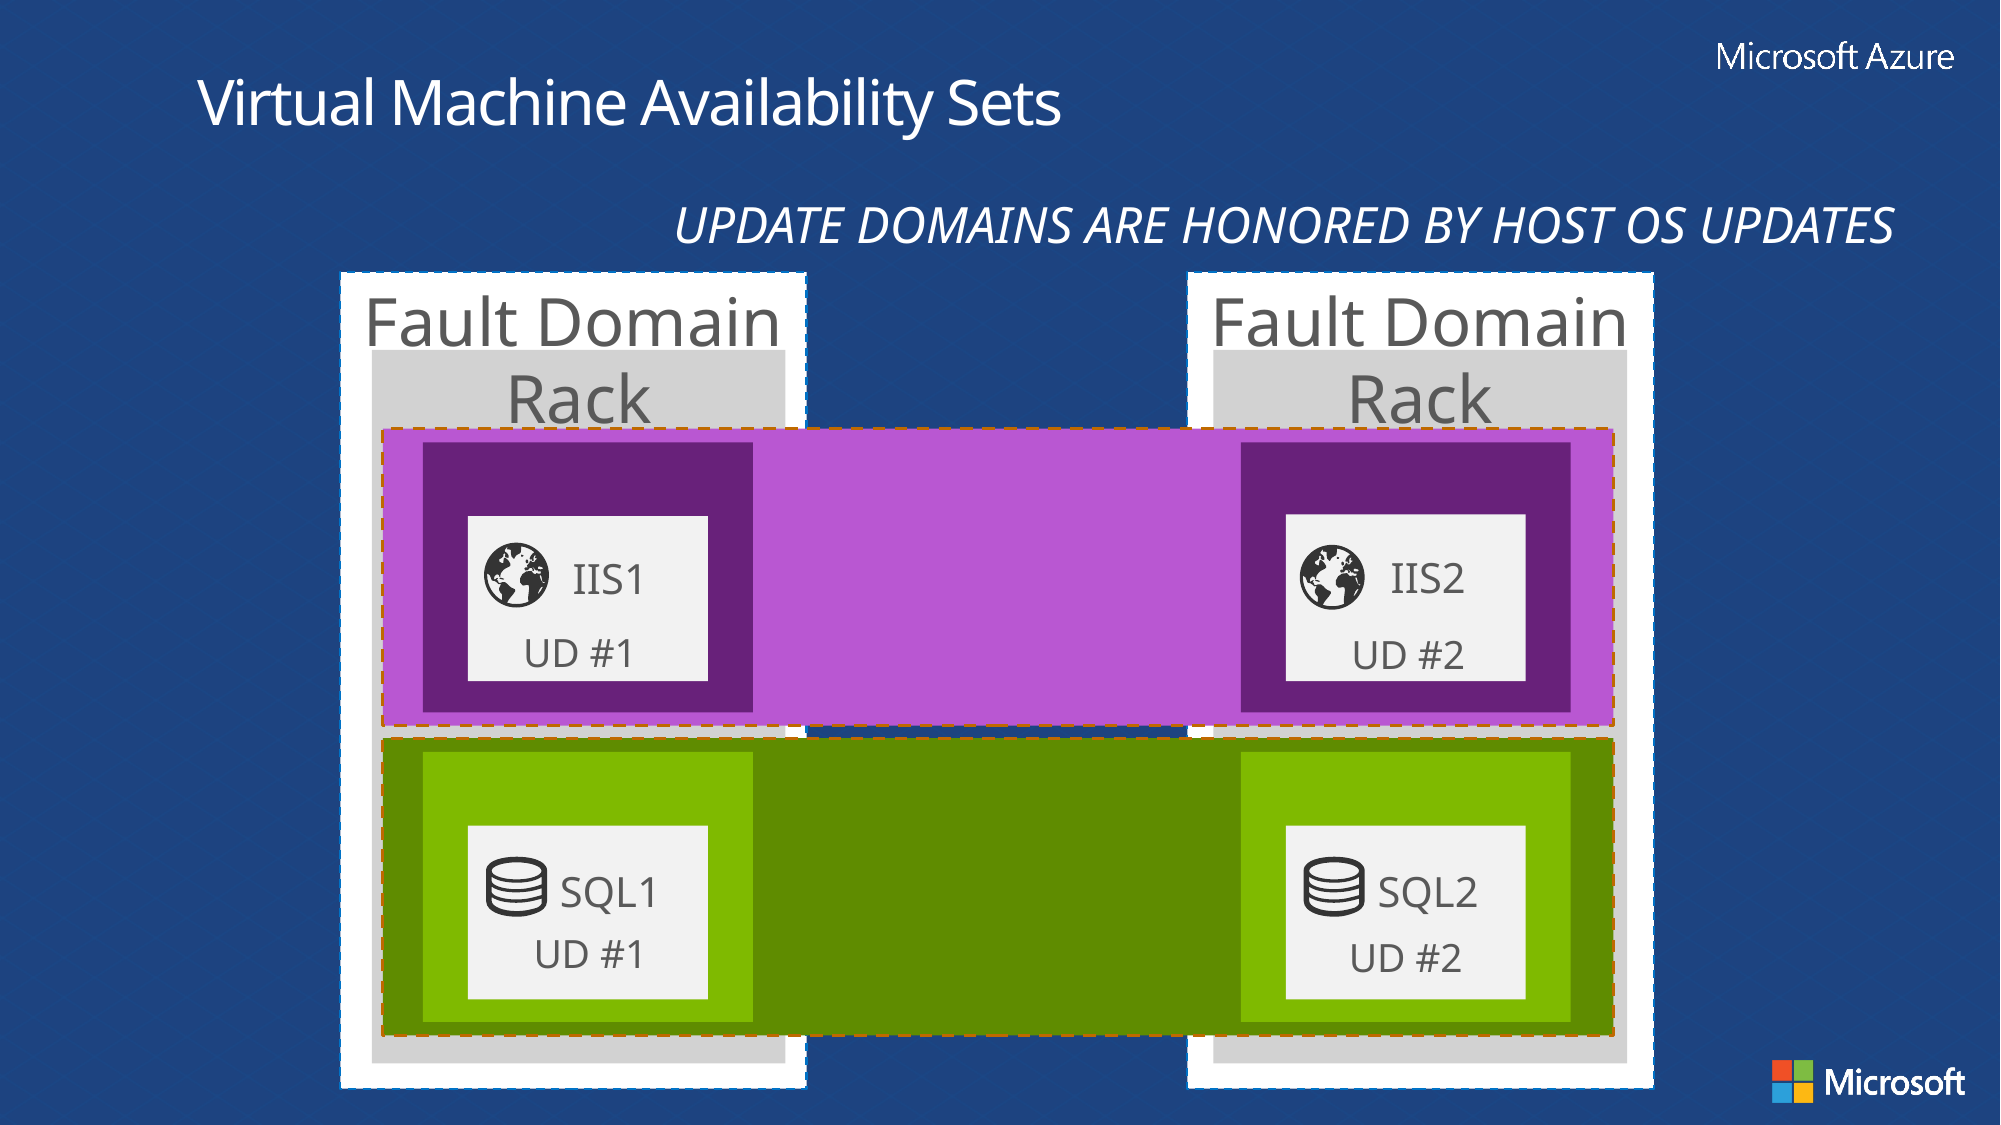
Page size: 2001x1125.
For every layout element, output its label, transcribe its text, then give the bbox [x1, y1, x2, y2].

text_box Virtual Machine [1240, 751, 1572, 1023]
text_box UD #1 [513, 919, 668, 987]
text_box UD #1 [523, 633, 637, 676]
text_box Availability Set [382, 737, 1614, 1036]
text_box Update Domains are honored by host OS updates [91, 193, 1910, 266]
text_box Rack [1213, 349, 1628, 1064]
text_box Fault Domain [1187, 271, 1655, 1089]
text_box Virtual Machine [422, 751, 754, 1023]
text_box Virtual Machine [1240, 441, 1572, 713]
text_box [485, 855, 549, 918]
text_box [1299, 544, 1365, 610]
picture [0, 0, 2000, 1125]
text_box SQL1 [467, 825, 709, 1000]
text_box [484, 542, 549, 608]
title Virtual Machine Availability Sets [182, 56, 2000, 214]
text_box SQL2 [1285, 825, 1527, 1000]
text_box [1302, 855, 1366, 918]
text_box Virtual Machine [422, 441, 754, 713]
text_box IIS2 [1285, 514, 1527, 682]
text_box Fault Domain [340, 271, 807, 1089]
text_box Availability Set [382, 428, 1614, 726]
text_box UD #2 [1328, 923, 1483, 990]
text_box IIS1 [467, 515, 709, 682]
text_box UD #2 [1331, 621, 1486, 688]
text_box Rack [371, 349, 786, 1064]
